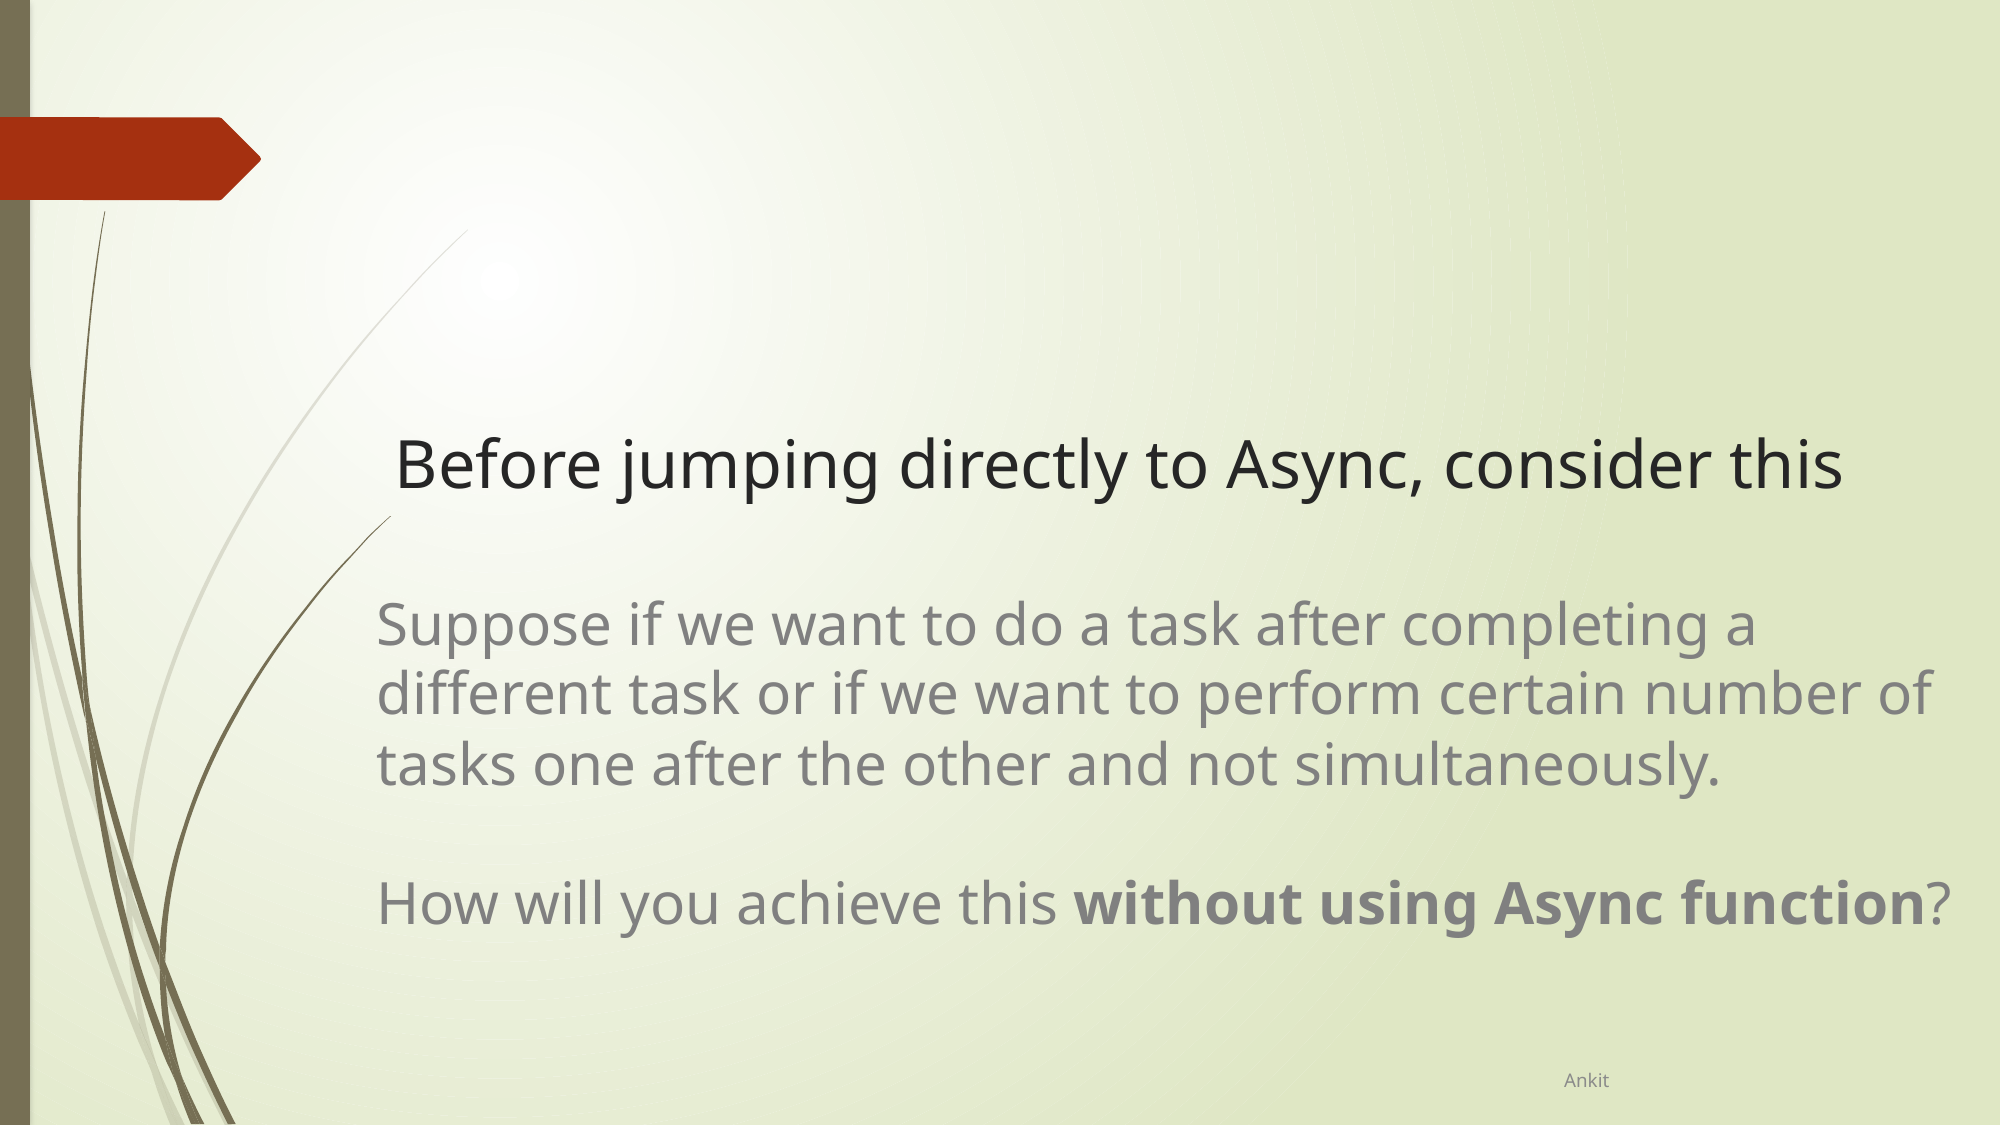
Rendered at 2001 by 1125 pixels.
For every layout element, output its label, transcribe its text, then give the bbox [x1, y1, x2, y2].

footer Ankit [1549, 1047, 1670, 1113]
title Before jumping directly to Async, consider this [379, 414, 2000, 580]
text_box Suppose if we want to do a task after completing a different task or if we want to perform certain number of tasks one after the other and not simultaneously. How will you achieve this without using Async function? [361, 579, 1972, 944]
